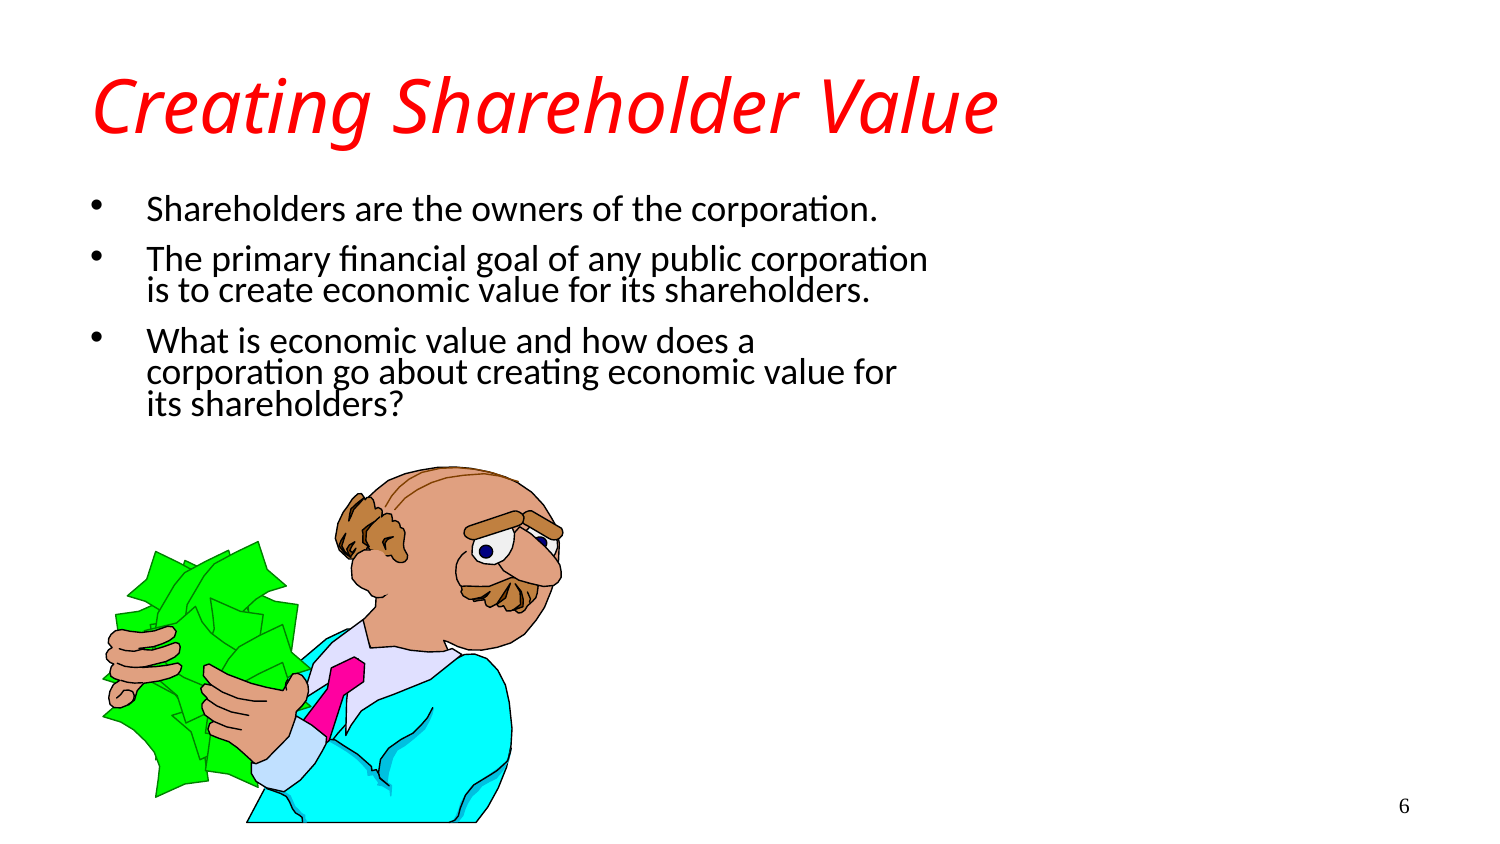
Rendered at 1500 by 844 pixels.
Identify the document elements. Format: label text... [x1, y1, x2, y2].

list Shareholders are the owners of the corporation. The primary financial goal of any public corporation is to create economic value for its shareholders. What is economic value and how does a corporation go about creating economic value for its shareholders? [75, 188, 955, 466]
slide_number 6 [1074, 782, 1425, 827]
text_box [100, 464, 566, 825]
title Creating Shareholder Value [75, 33, 1425, 175]
